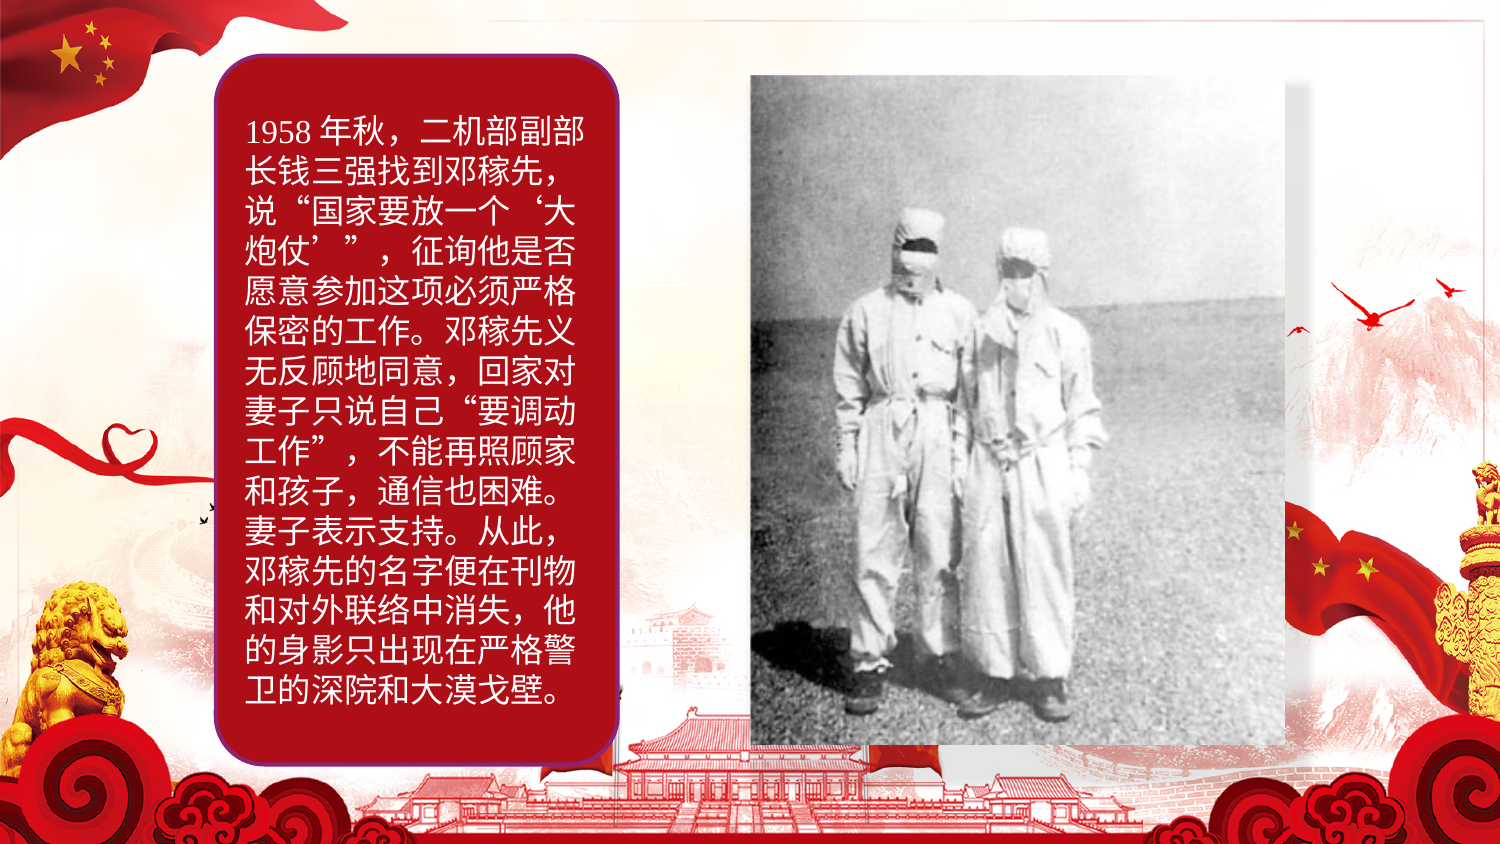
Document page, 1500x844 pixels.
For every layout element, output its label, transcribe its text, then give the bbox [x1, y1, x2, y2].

picture [0, 0, 1500, 844]
text_box 1958年秋，二机部副部长钱三强找到邓稼先，说“国家要放一个‘大炮仗’”，征询他是否愿意参加这项必须严格保密的工作。邓稼先义无反顾地同意，回家对妻子只说自己“要调动工作”，不能再照顾家和孩子，通信也困难。妻子表示支持。从此，邓稼先的名字便在刊物和对外联络中消失，他的身影只出现在严格警卫的深院和大漠戈壁。 [213, 53, 620, 767]
